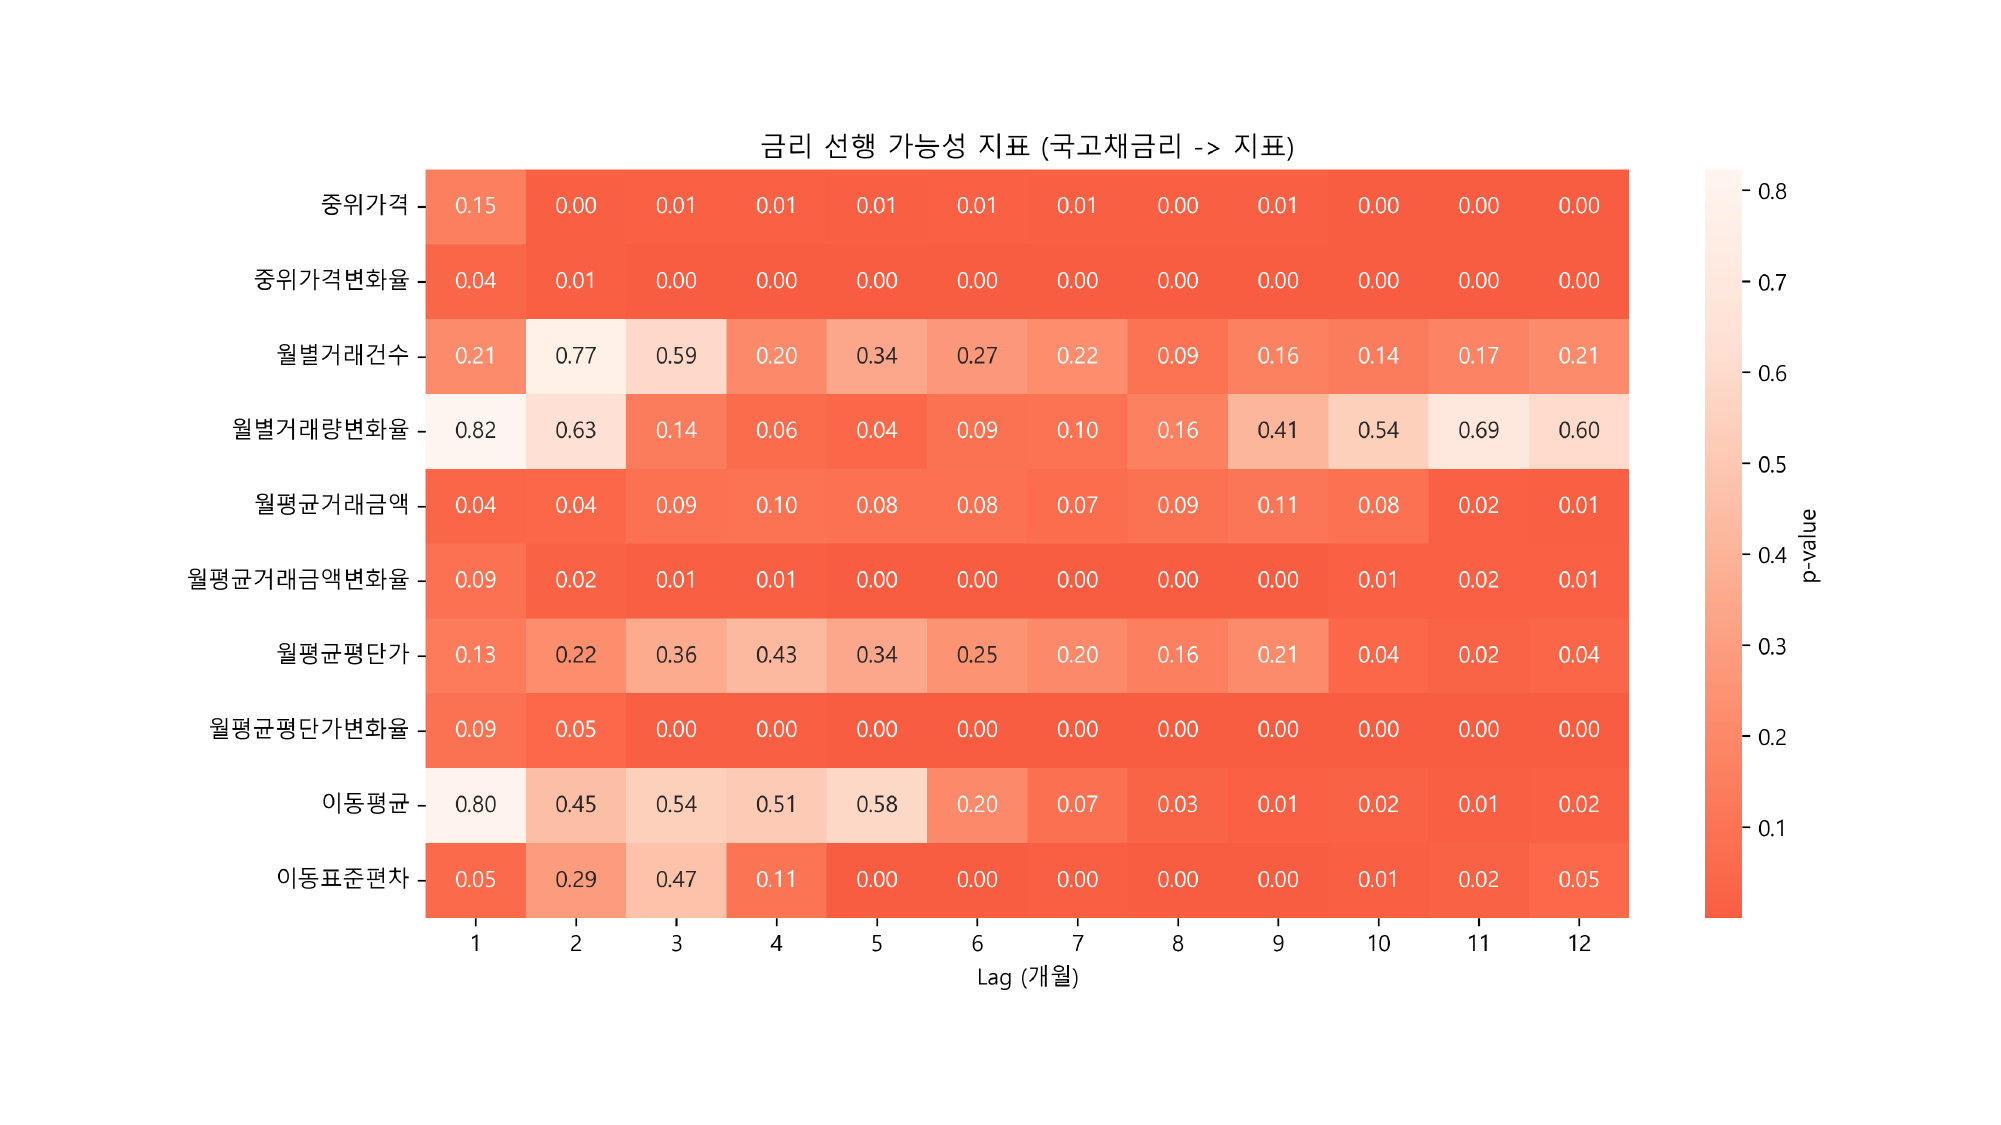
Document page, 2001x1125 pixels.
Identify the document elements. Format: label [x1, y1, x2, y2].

list [169, 119, 1835, 1006]
